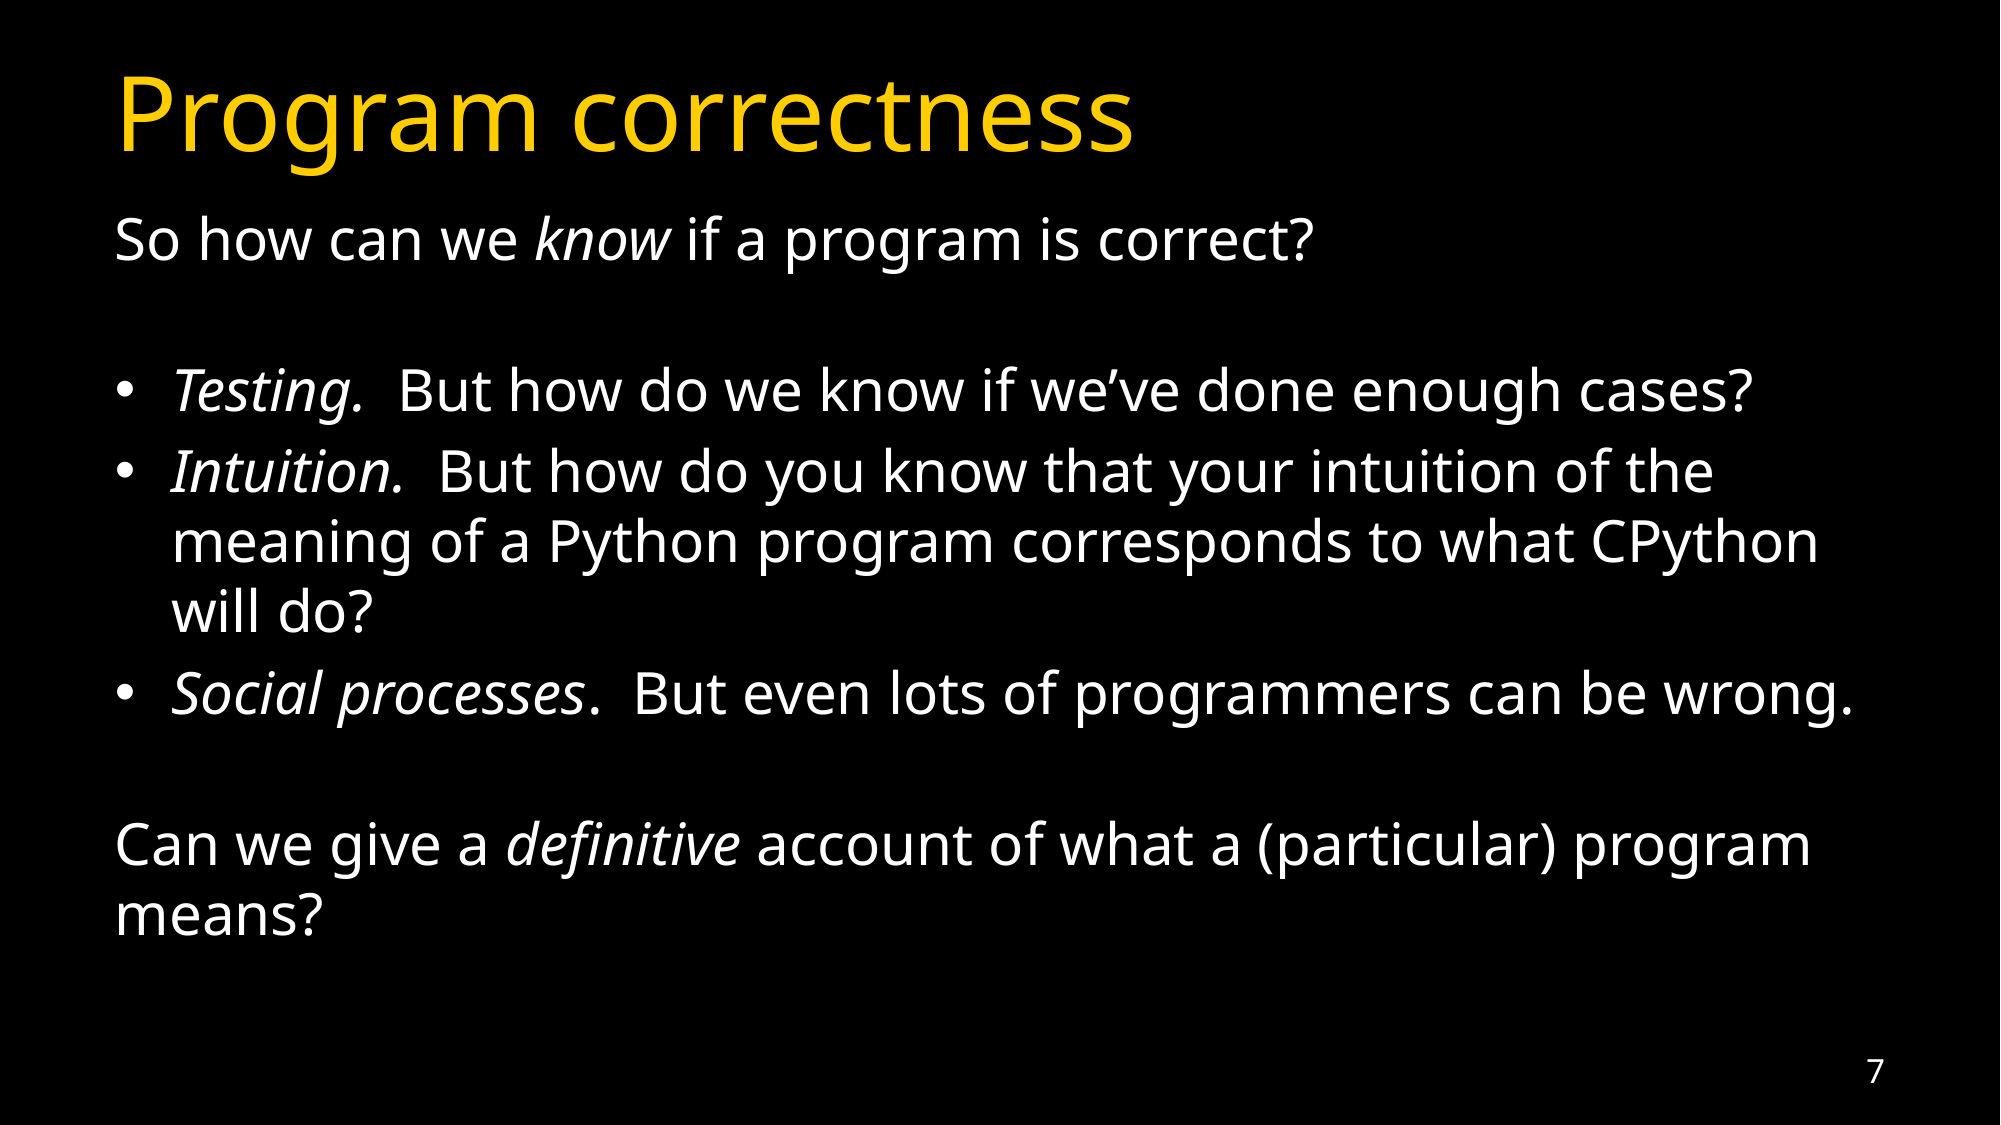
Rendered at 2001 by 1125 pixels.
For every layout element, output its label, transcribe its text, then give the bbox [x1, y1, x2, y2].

slide_number 7 [1433, 1042, 1900, 1103]
list So how can we know if a program is correct? Testing. But how do we know if we’ve done enough cases? Intuition. But how do you know that your intuition of the meaning of a Python program corresponds to what CPython will do? Social processes. But even lots of programmers can be wrong. Can we give a definitive account of what a (particular) program means? [99, 194, 1900, 1005]
title Program correctness [99, 45, 1900, 175]
